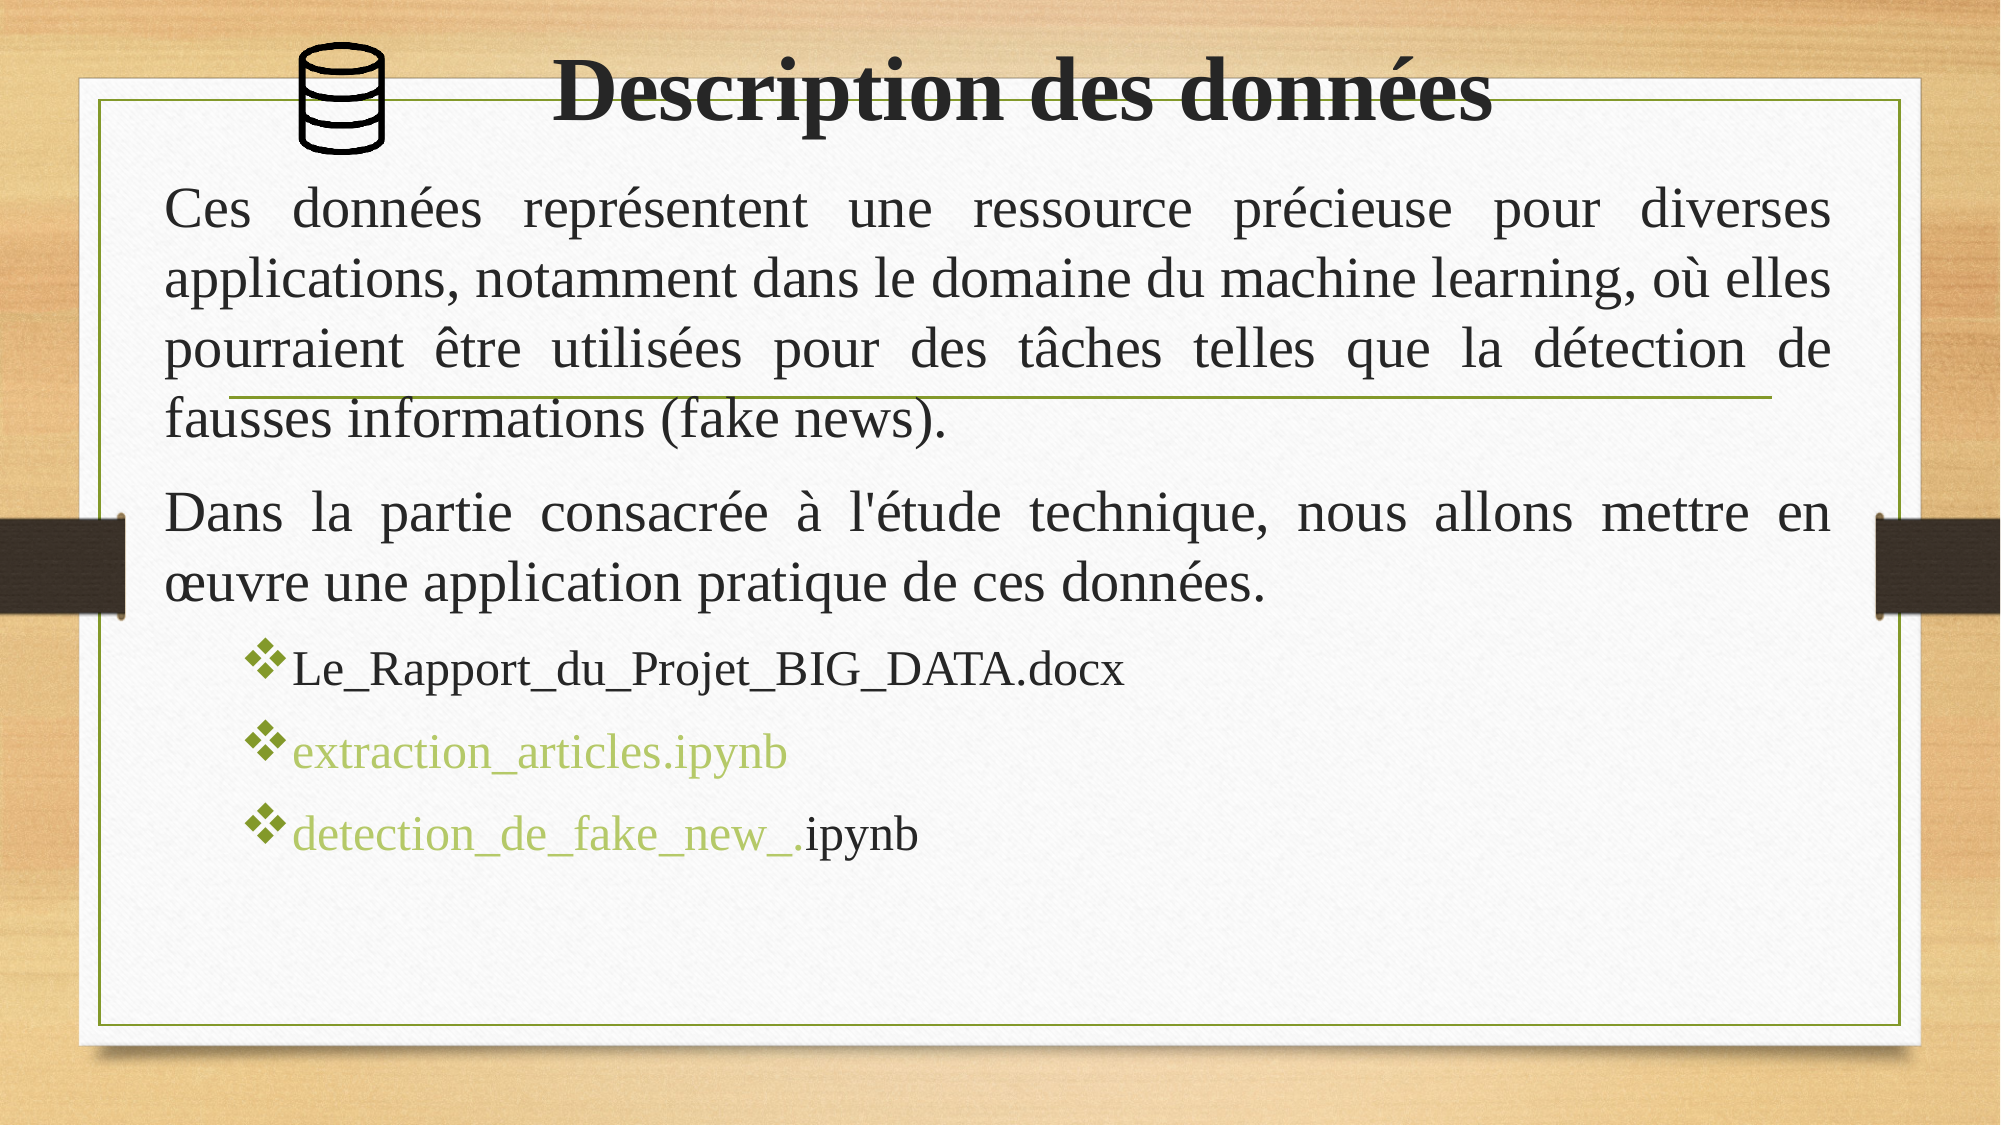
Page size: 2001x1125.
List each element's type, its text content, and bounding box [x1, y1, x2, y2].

list Ces données représentent une ressource précieuse pour diverses applications, notamment dans le domaine du machine learning, où elles pourraient être utilisées pour des tâches telles que la détection de fausses informations (fake news). Dans la partie consacrée à l'étude technique, nous allons mettre en œuvre une application pratique de ces données. Le_Rapport_du_Projet_BIG_DATA.docx extraction_articles.ipynb detection_de_fake_new_.ipynb [149, 162, 1849, 992]
title Description des données [226, 20, 1821, 147]
picture [0, 0, 2001, 1125]
